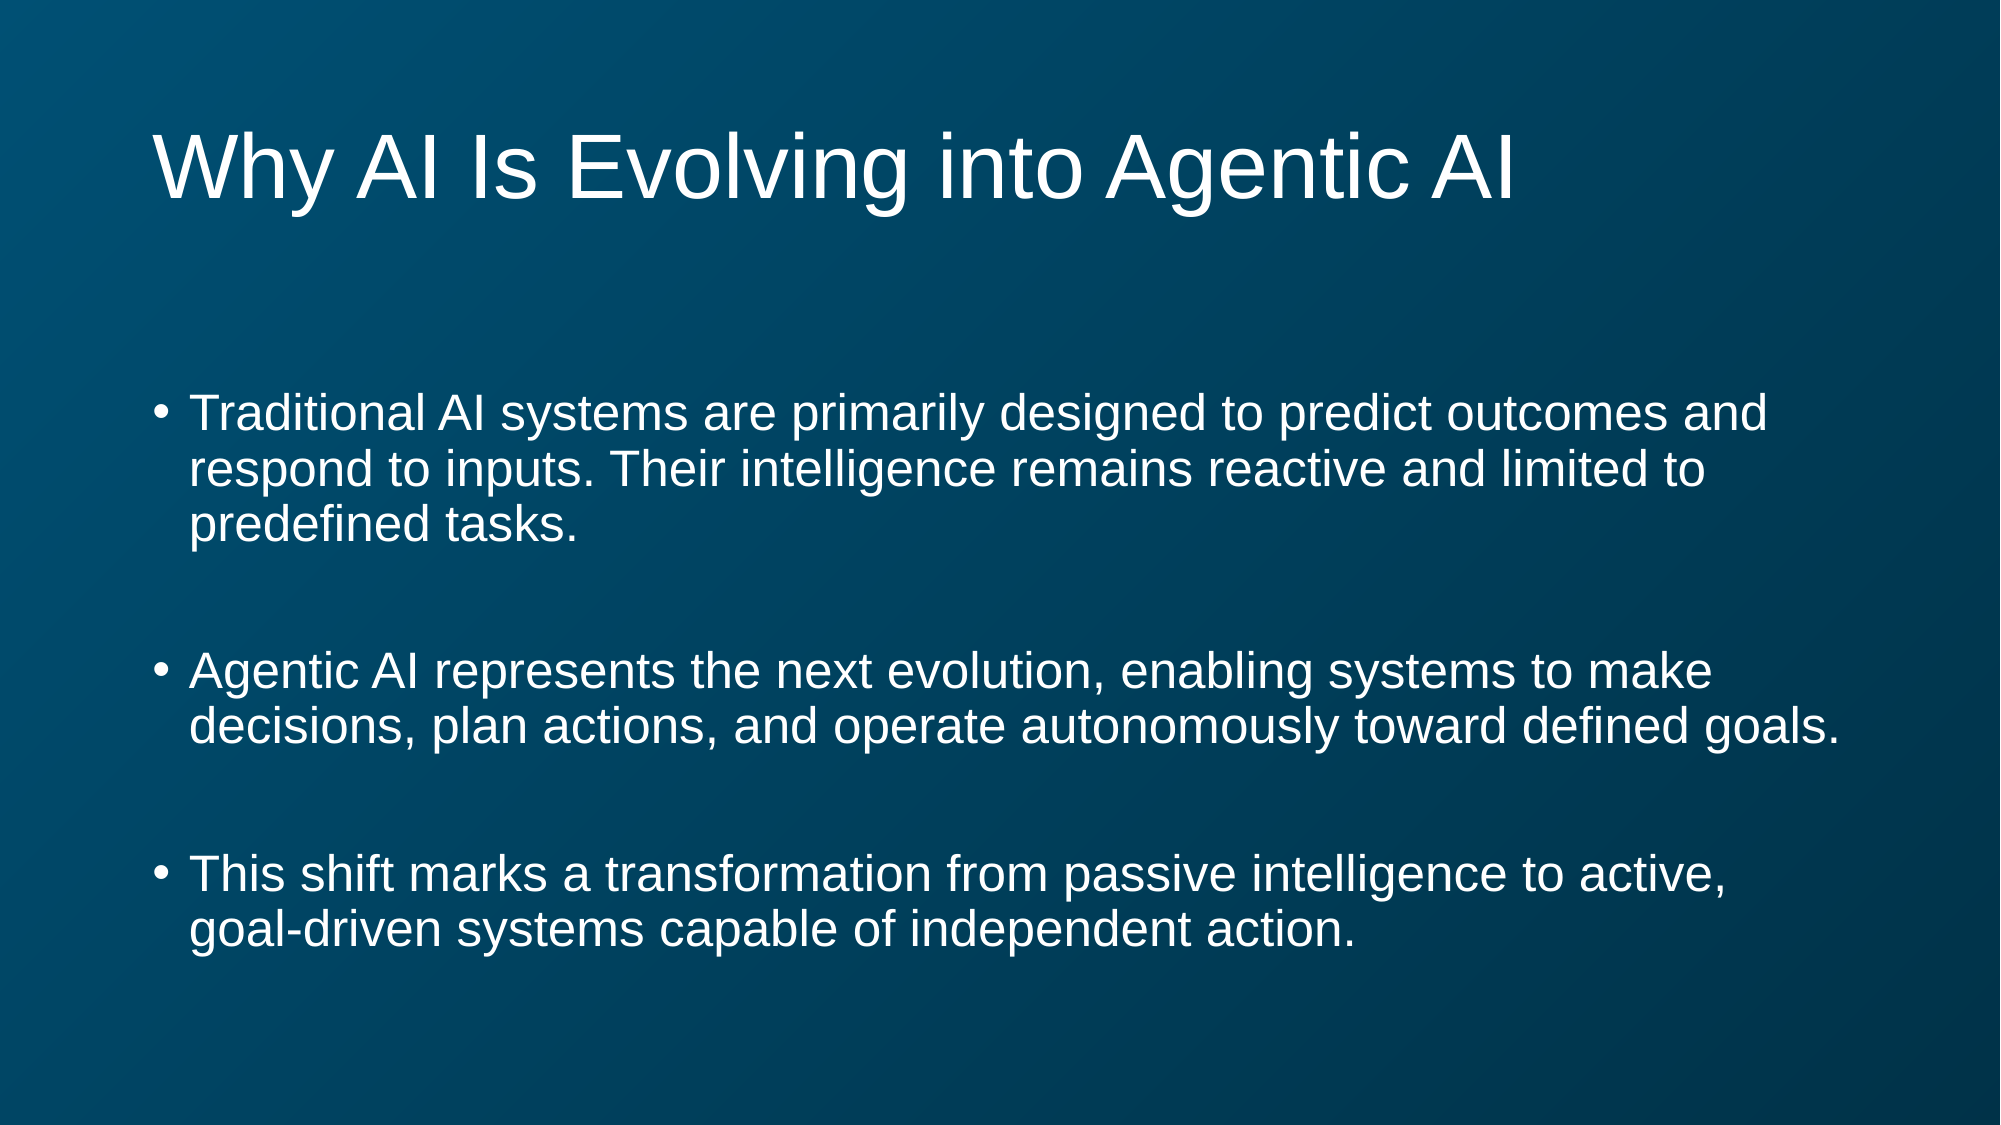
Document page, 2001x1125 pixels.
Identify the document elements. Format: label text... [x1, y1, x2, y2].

text_box Why AI Is Evolving into Agentic AI [137, 59, 1863, 278]
text_box Traditional AI systems are primarily designed to predict outcomes and respond to inputs. Their intelligence remains reactive and limited to predefined tasks. Agentic AI represents the next evolution, enabling systems to make decisions, plan actions, and operate autonomously toward defined goals. This shift marks a transformation from passive intelligence to active, goal-driven systems capable of independent action. [137, 299, 1863, 1014]
